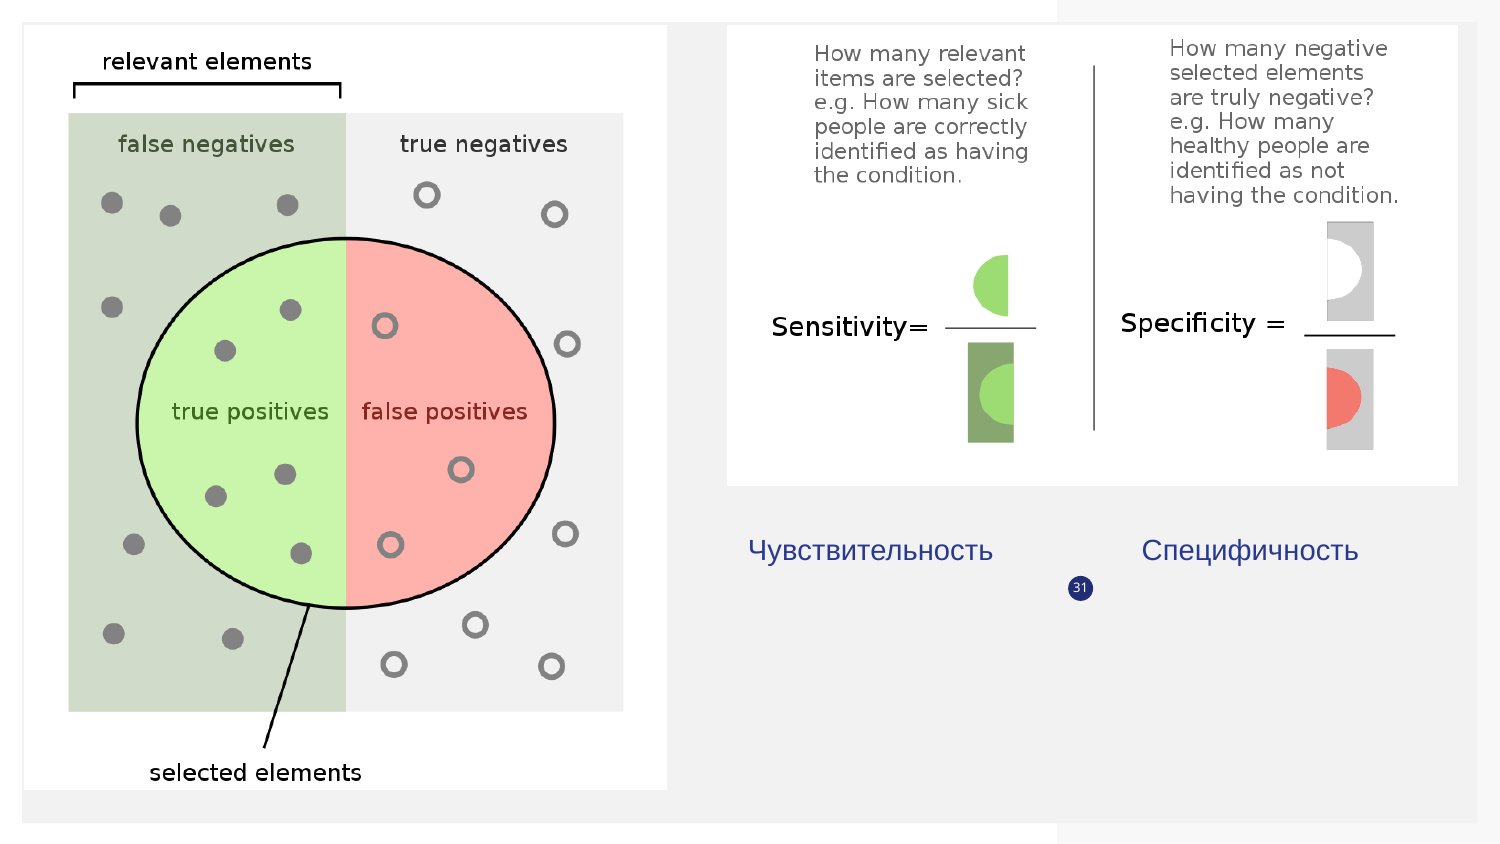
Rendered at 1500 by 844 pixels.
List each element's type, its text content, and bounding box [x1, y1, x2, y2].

slide_number ‹#› [1068, 575, 1094, 601]
picture [24, 25, 667, 790]
picture [727, 25, 1458, 487]
text_box Чувствительность Специфичность [736, 526, 1449, 573]
